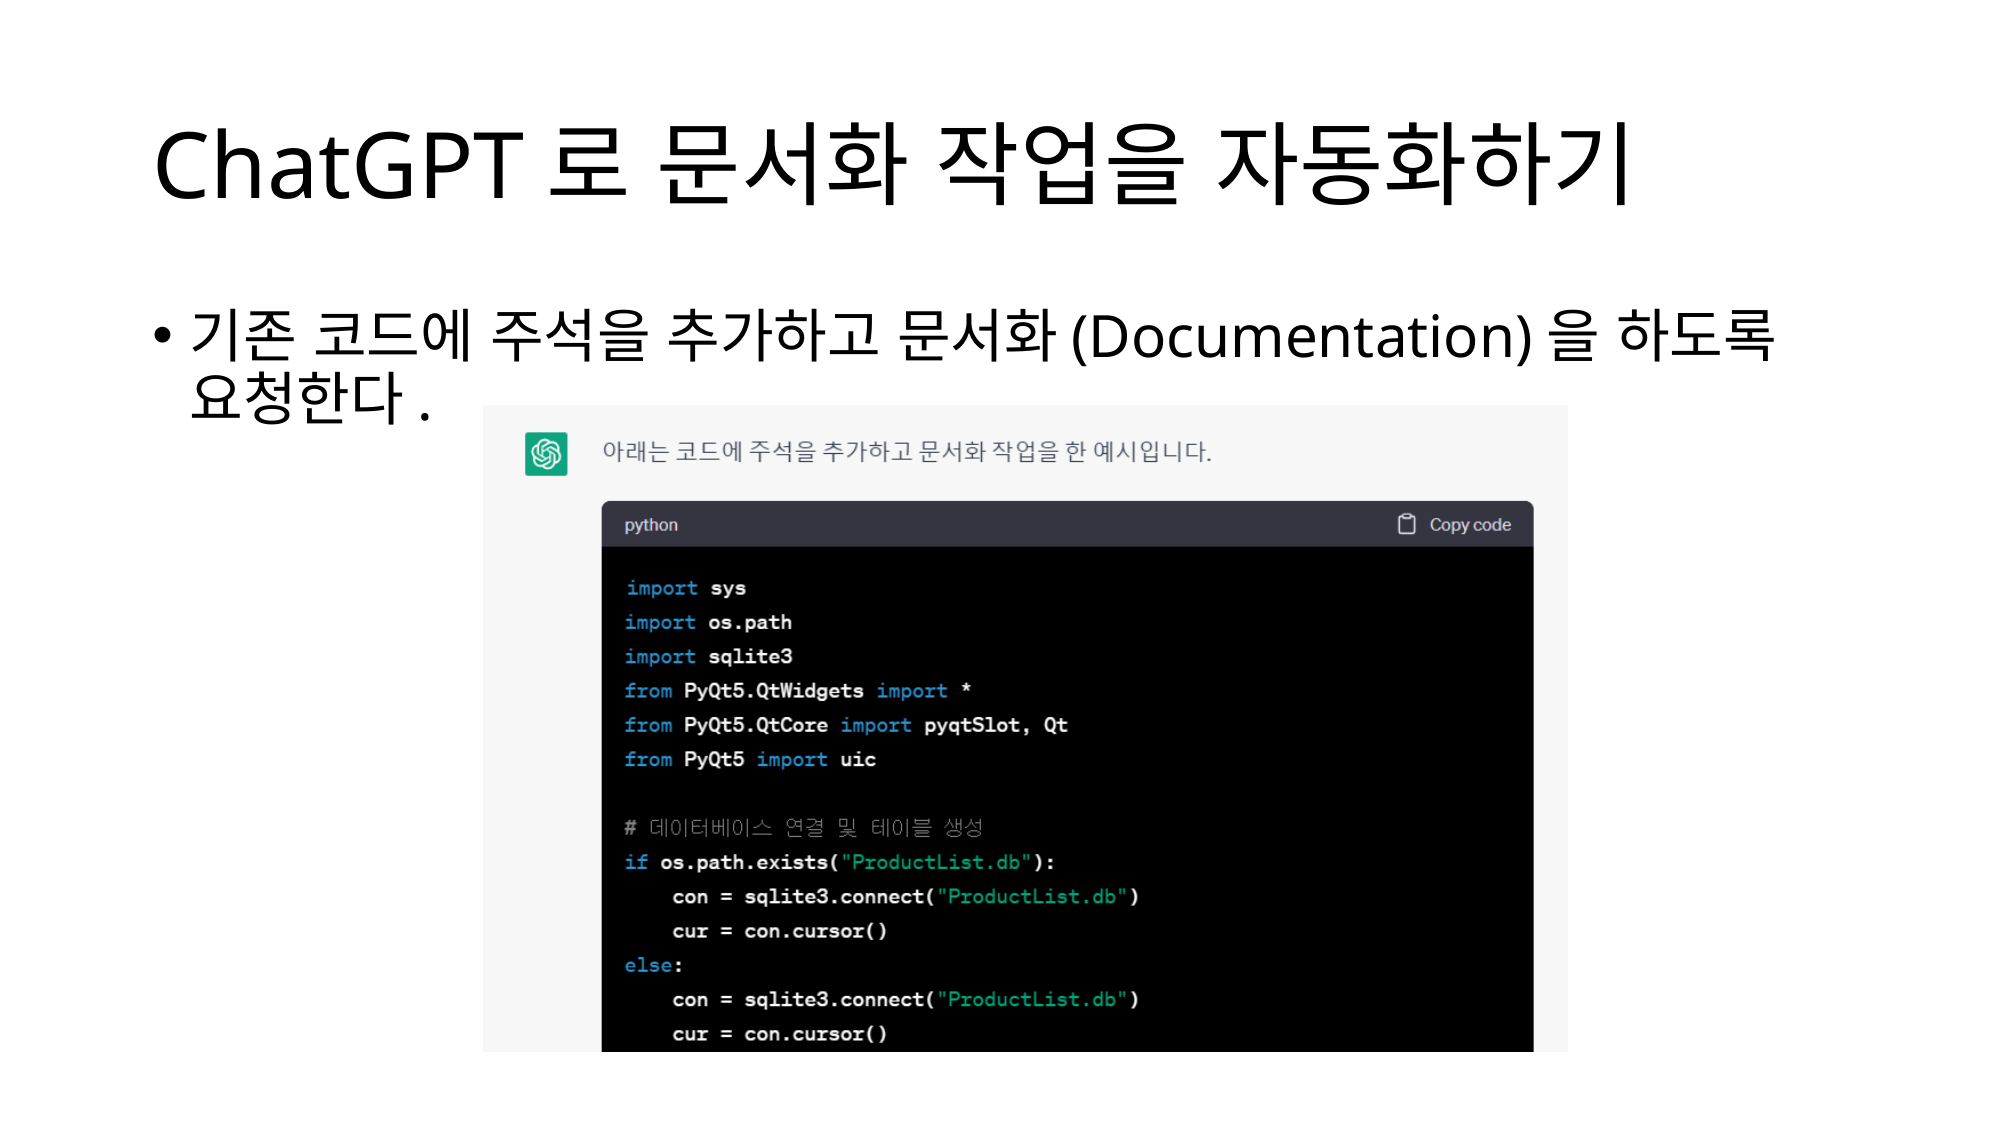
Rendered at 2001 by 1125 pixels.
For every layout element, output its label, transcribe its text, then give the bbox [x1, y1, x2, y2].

picture [483, 405, 1568, 1052]
list 기존 코드에 주석을 추가하고 문서화(Documentation)을 하도록 요청한다. [137, 299, 1863, 1014]
title ChatGPT로 문서화 작업을 자동화하기 [137, 59, 1863, 278]
